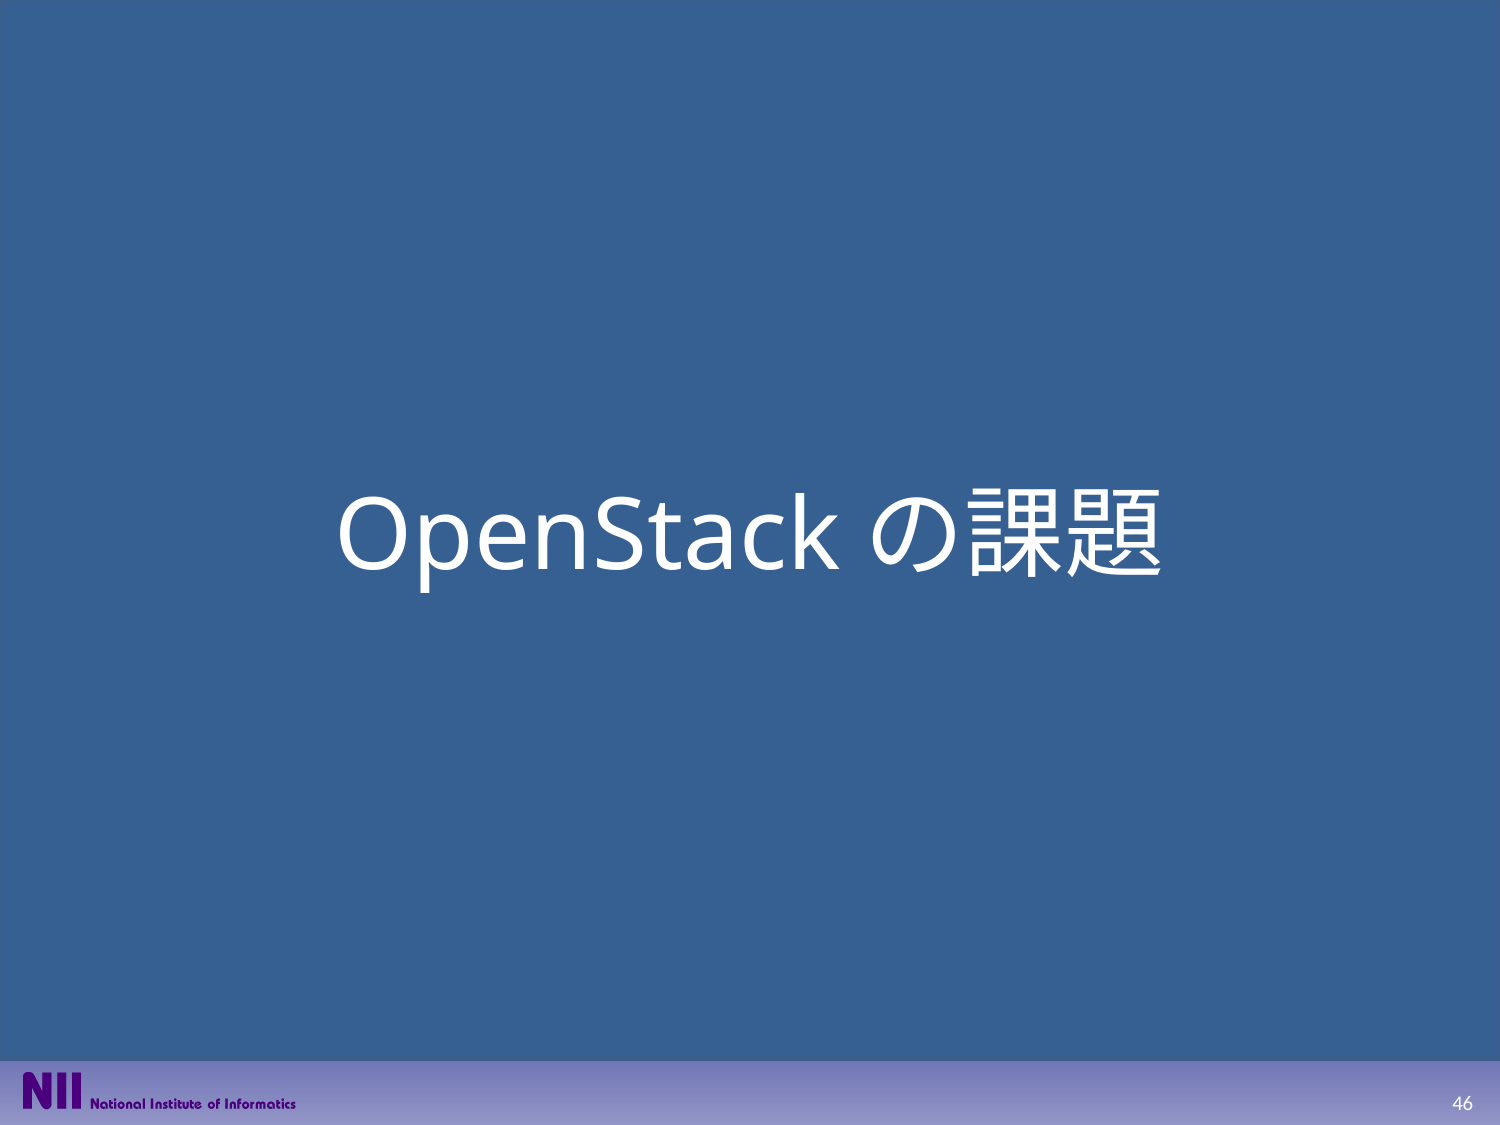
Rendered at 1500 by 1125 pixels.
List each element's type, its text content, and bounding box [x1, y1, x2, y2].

picture [0, 1061, 1500, 1125]
slide_number 46 [1406, 1089, 1489, 1114]
text_box OpenStackの課題 [0, 0, 1500, 1061]
